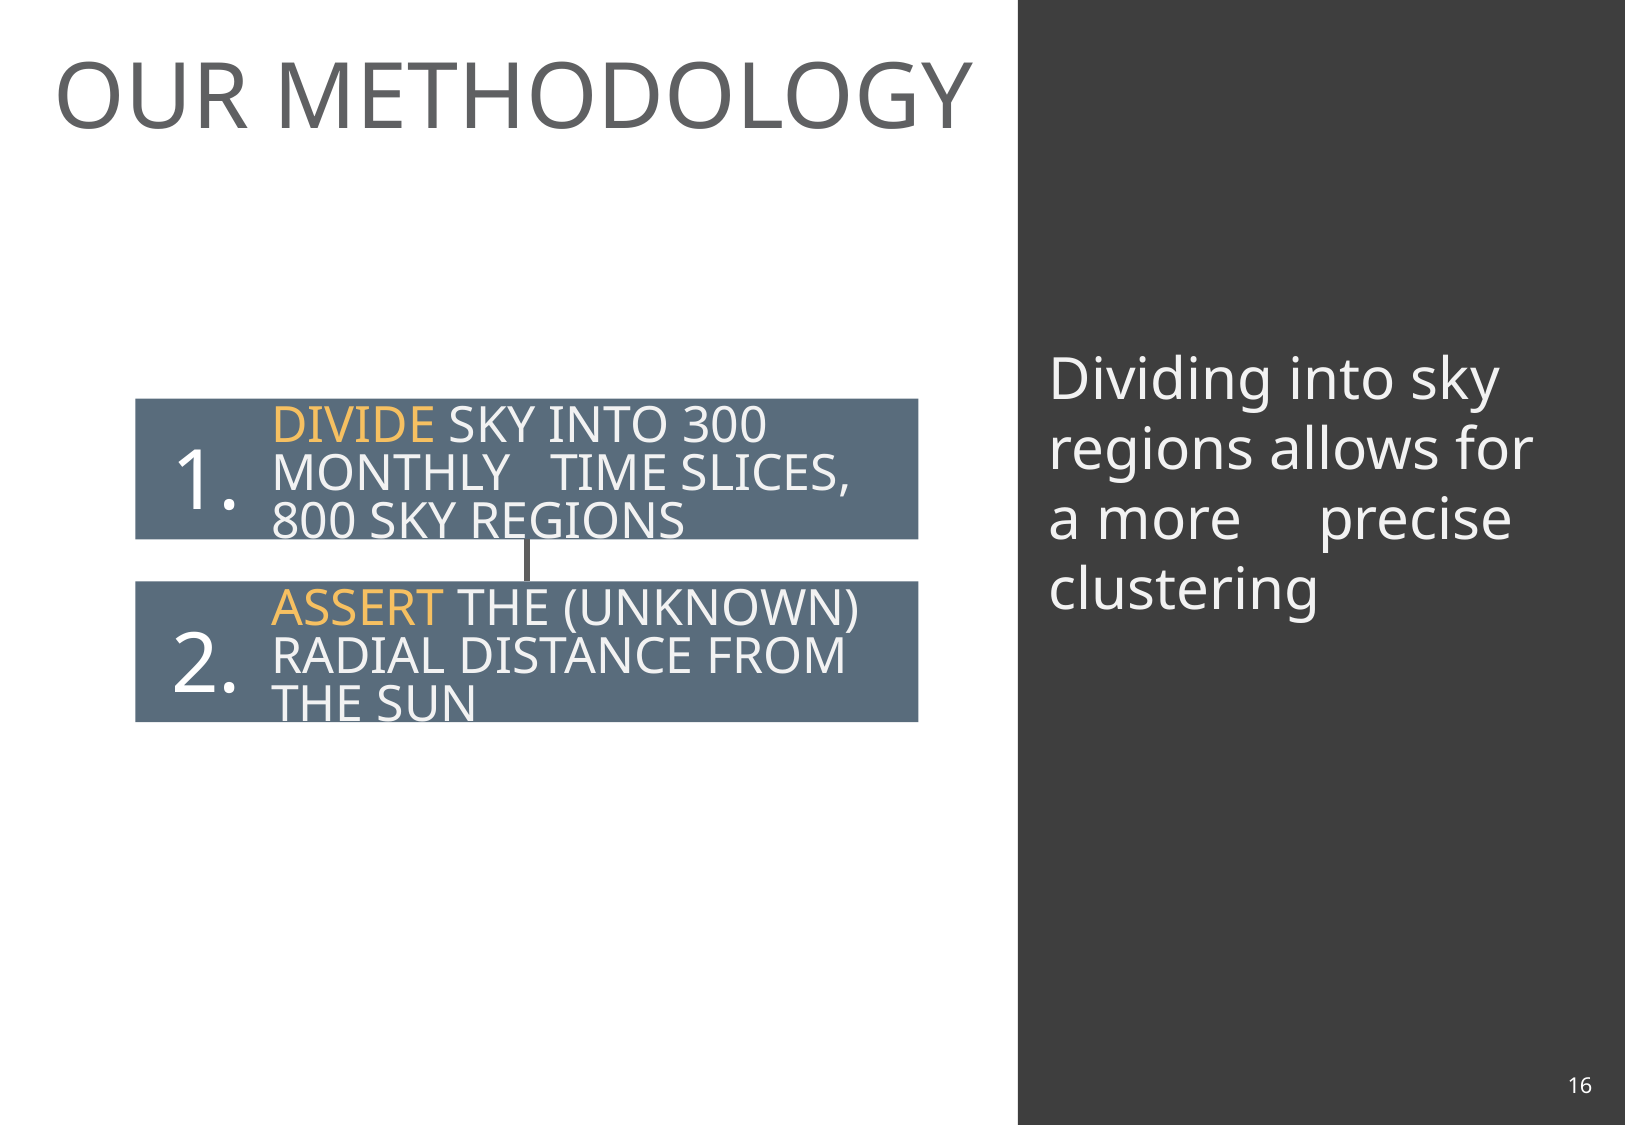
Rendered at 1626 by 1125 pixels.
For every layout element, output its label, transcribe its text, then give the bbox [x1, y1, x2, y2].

slide_number 15 [1228, 1056, 1608, 1117]
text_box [134, 398, 946, 540]
text_box Dividing into sky regions allows for a more precise clustering [1034, 333, 1582, 629]
text_box [1032, 482, 1599, 1122]
text_box OUR METHODOLOGY [54, 73, 1184, 138]
text_box [1017, 0, 1625, 1125]
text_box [134, 581, 946, 723]
